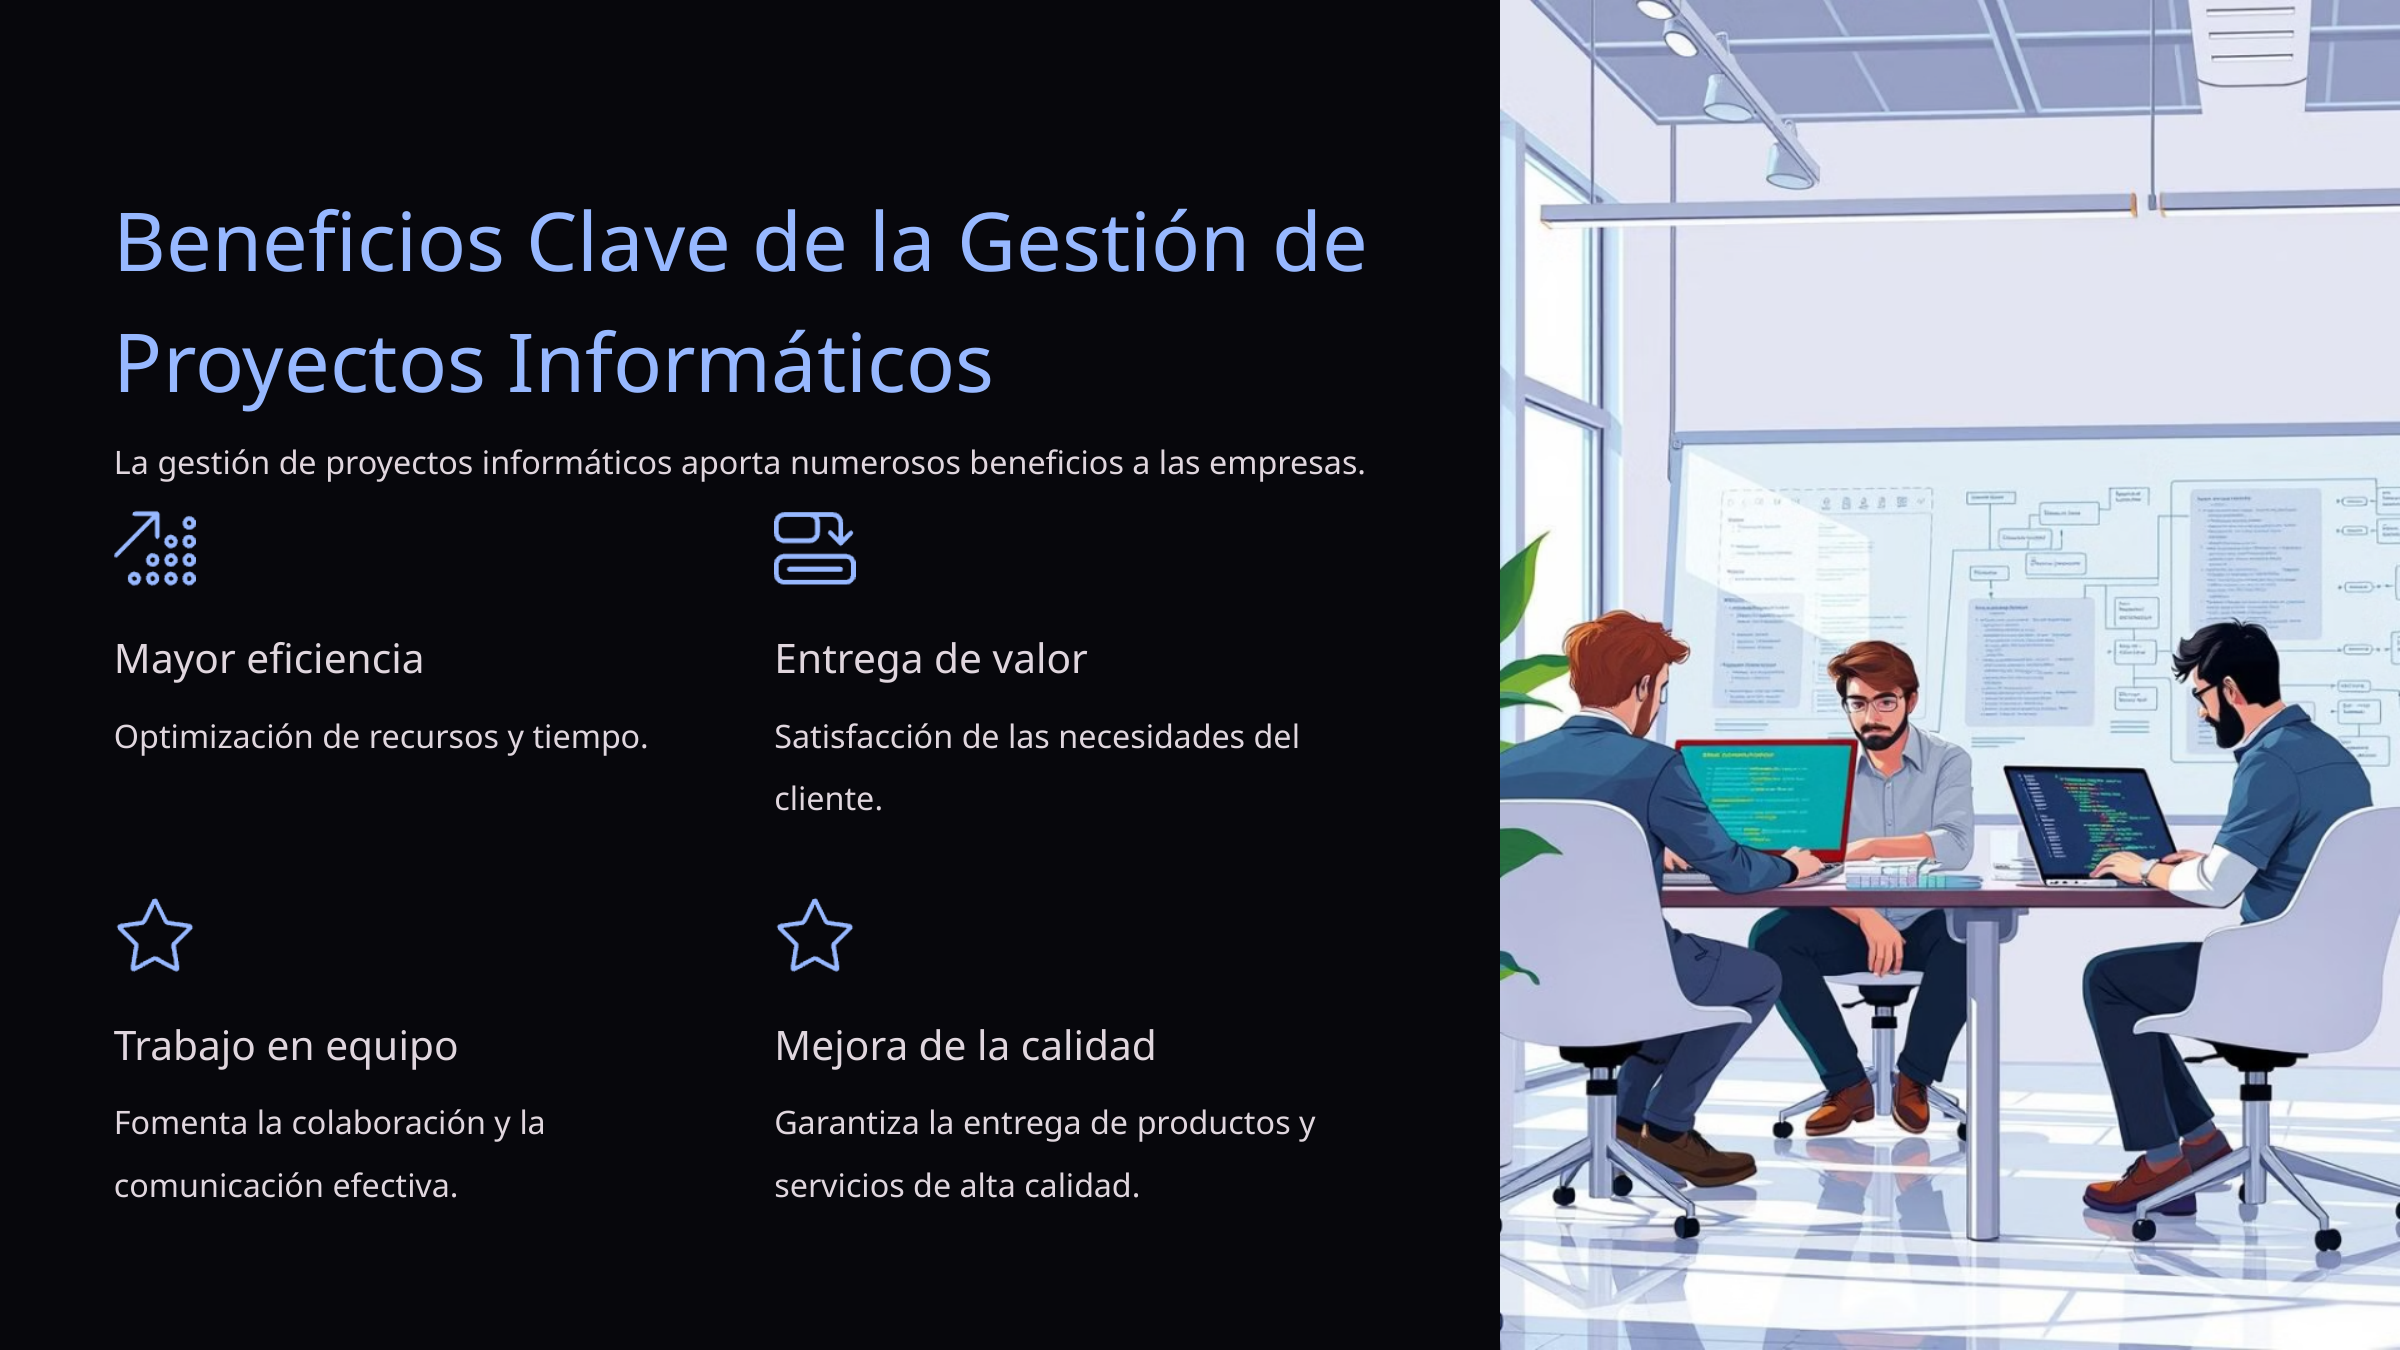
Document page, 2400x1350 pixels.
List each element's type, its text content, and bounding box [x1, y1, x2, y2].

text_box Trabajo en equipo [113, 1008, 522, 1060]
text_box Garantiza la entrega de productos y servicios de alta calidad. [774, 1079, 1386, 1184]
text_box Fomenta la colaboración y la comunicación efectiva. [113, 1079, 726, 1184]
picture [774, 894, 857, 977]
picture [1499, 0, 2400, 1350]
text_box Optimización de recursos y tiempo. [113, 692, 726, 745]
picture [113, 507, 196, 590]
text_box Satisfacción de las necesidades del cliente. [774, 692, 1386, 797]
picture [774, 507, 857, 590]
picture [113, 894, 196, 977]
text_box Entrega de valor [774, 621, 1182, 673]
text_box Mayor eficiencia [113, 621, 522, 673]
text_box Beneficios Clave de la Gestión de Proyectos Informáticos [114, 166, 1386, 371]
text_box Mejora de la calidad [774, 1008, 1189, 1060]
text_box La gestión de proyectos informáticos aporta numerosos beneficios a las empresas. [114, 419, 1386, 472]
